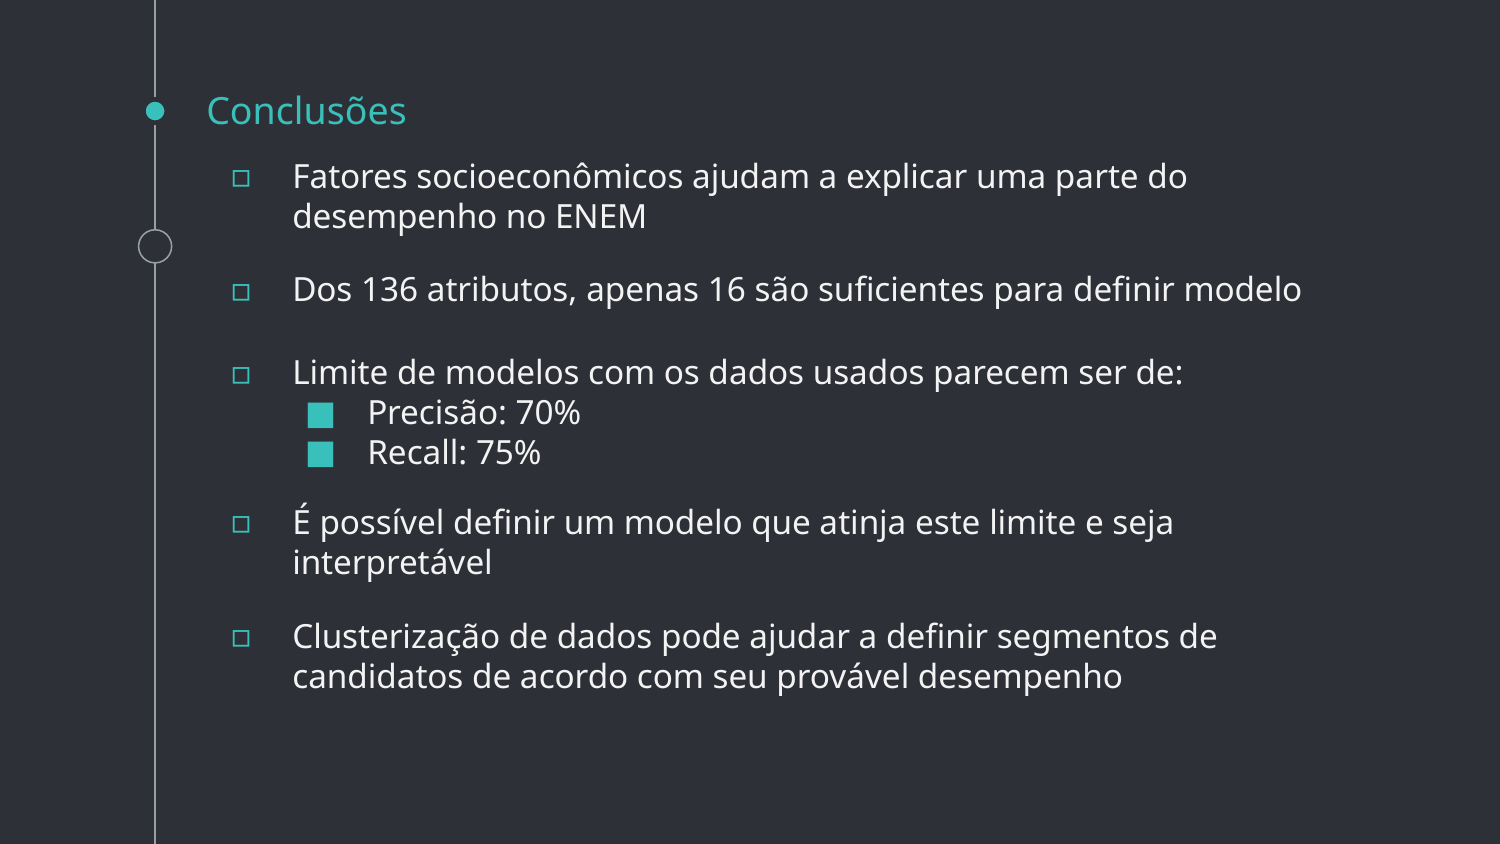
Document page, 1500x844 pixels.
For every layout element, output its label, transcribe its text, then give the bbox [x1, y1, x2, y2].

text_box É possível definir um modelo que atinja este limite e seja interpretável [127, 486, 1253, 570]
text_box Dos 136 atributos, apenas 16 são suficientes para definir modelo [127, 253, 1370, 337]
title Conclusões [191, 90, 1317, 147]
text_box Fatores socioeconômicos ajudam a explicar uma parte do desempenho no ENEM [127, 139, 1253, 224]
text_box Clusterização de dados pode ajudar a definir segmentos de candidatos de acordo com seu provável desempenho [127, 600, 1253, 684]
text_box [106, 160, 1232, 274]
text_box Limite de modelos com os dados usados parecem ser de: Precisão: 70% Recall: 75% [127, 337, 1253, 420]
